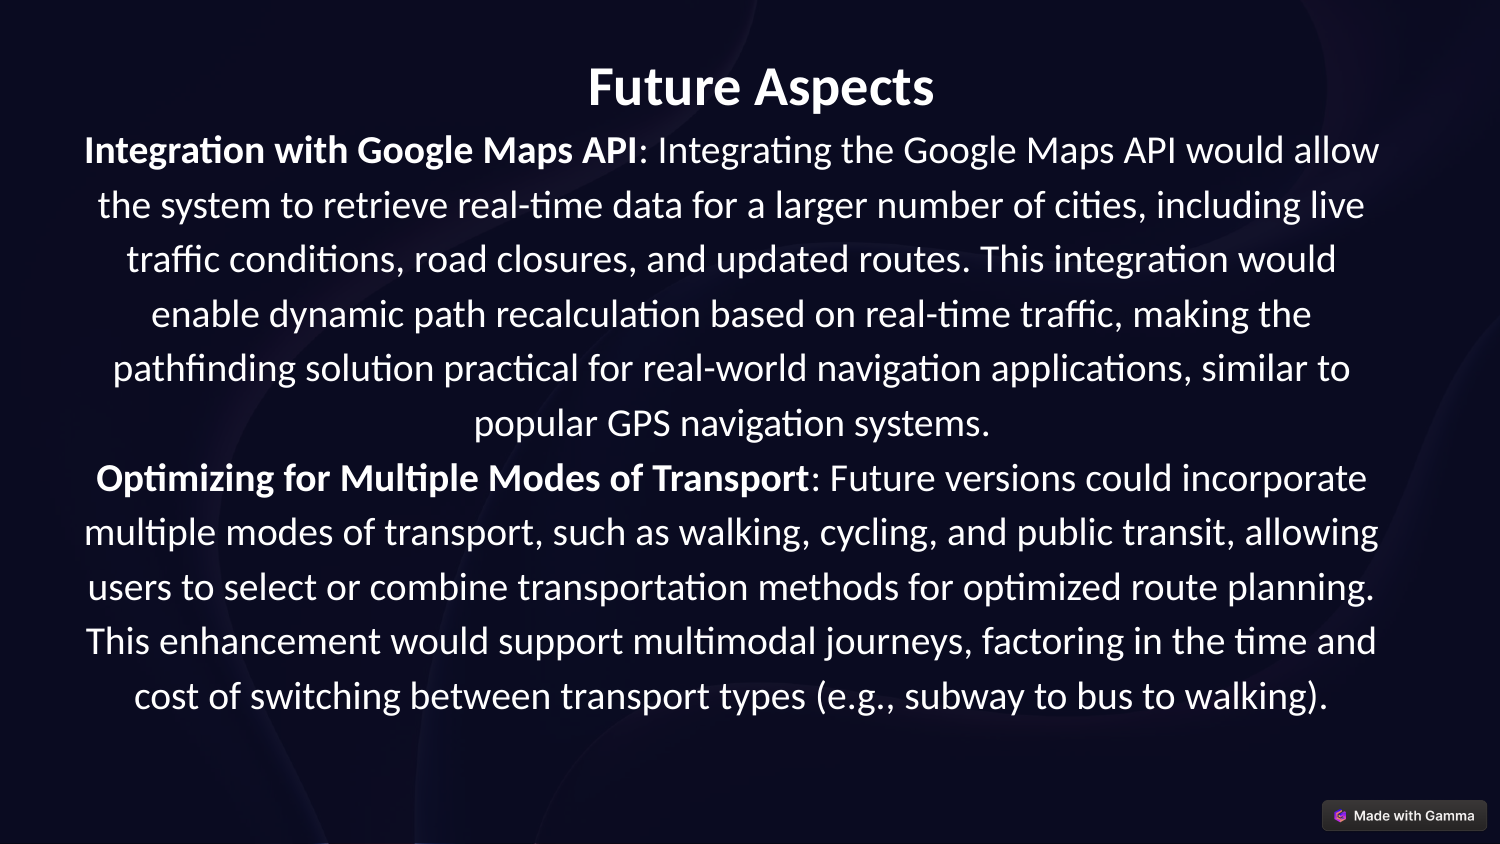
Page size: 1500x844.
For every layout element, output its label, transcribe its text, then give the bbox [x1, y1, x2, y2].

text_box Future Aspects Integration with Google Maps API: Integrating the Google Maps API would allow the system to retrieve real-time data for a larger number of cities, including live traffic conditions, road closures, and updated routes. This integration would enable dynamic path recalculation based on real-time traffic, making the pathfinding solution practical for real-world navigation applications, similar to popular GPS navigation systems. Optimizing for Multiple Modes of Transport: Future versions could incorporate multiple modes of transport, such as walking, cycling, and public transit, allowing users to select or combine transportation methods for optimized route planning. This enhancement would support multimodal journeys, factoring in the time and cost of switching between transport types (e.g., subway to bus to walking). [78, 32, 1387, 772]
picture [1316, 794, 1493, 837]
